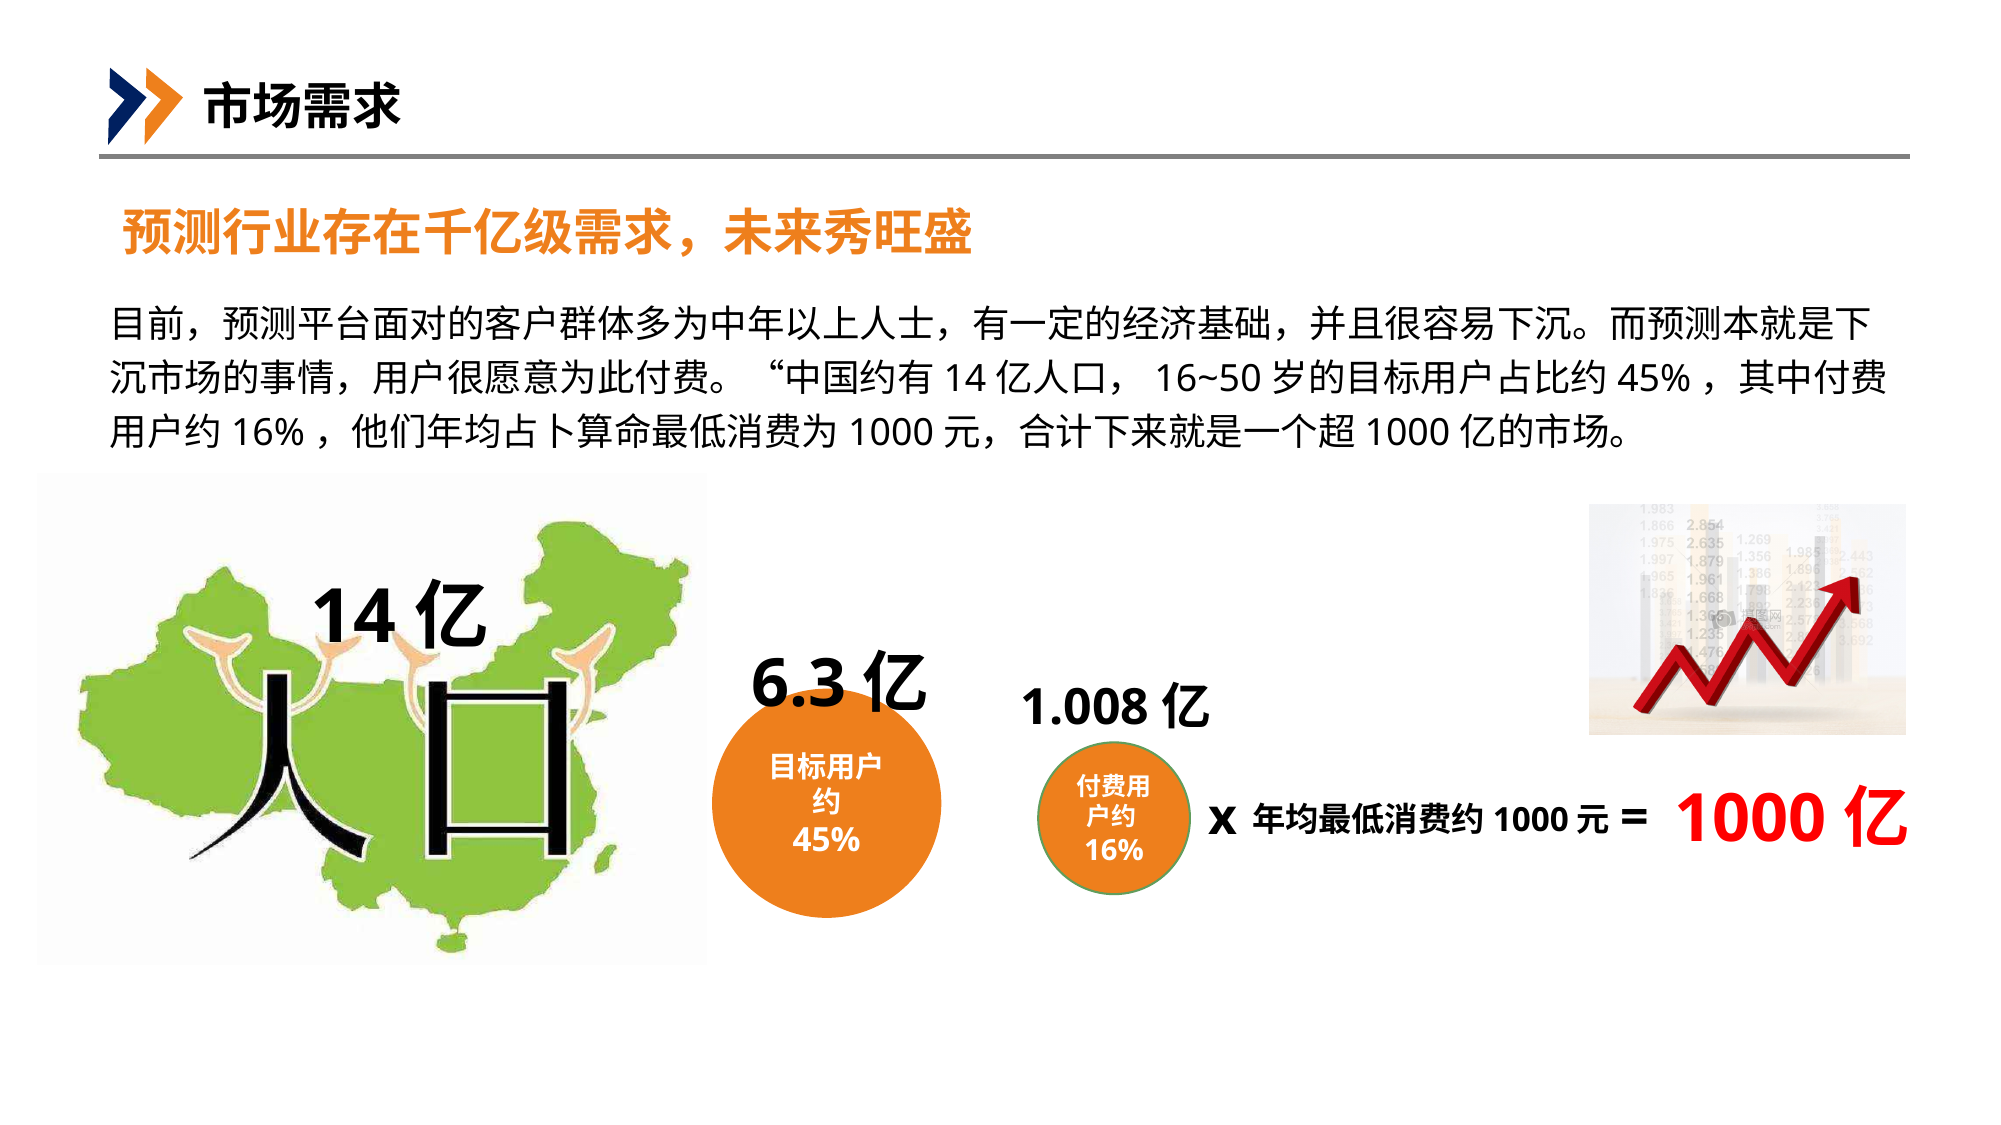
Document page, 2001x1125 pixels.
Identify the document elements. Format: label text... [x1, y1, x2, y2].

text_box 目标用户 约 45% [712, 728, 942, 918]
text_box x [1193, 777, 1253, 852]
text_box 市场需求 [187, 67, 418, 142]
text_box 6.3亿 [736, 632, 945, 728]
text_box 付费用户约16% [1037, 742, 1191, 896]
picture [37, 473, 707, 978]
text_box = [1605, 777, 1659, 852]
text_box 年均最低消费约1000元 [1253, 790, 1605, 846]
text_box 预测行业存在千亿级需求，未来秀旺盛 [107, 181, 1257, 259]
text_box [85, 75, 170, 137]
text_box 目前，预测平台面对的客户群体多为中年以上人士，有一定的经济基础，并且很容易下沉。而预测本就是下沉市场的事情，用户很愿意为此付费。“中国约有14亿人口，16~50岁的目标用户占比约45%，其中付费用户约16%，他们年均占卜算命最低消费为1000元，合计下来就是一个超1000亿的市场。 [94, 283, 1906, 461]
text_box 1.008亿 [1006, 666, 1226, 742]
picture [1589, 504, 1906, 735]
text_box 1000亿 [1659, 767, 1925, 862]
